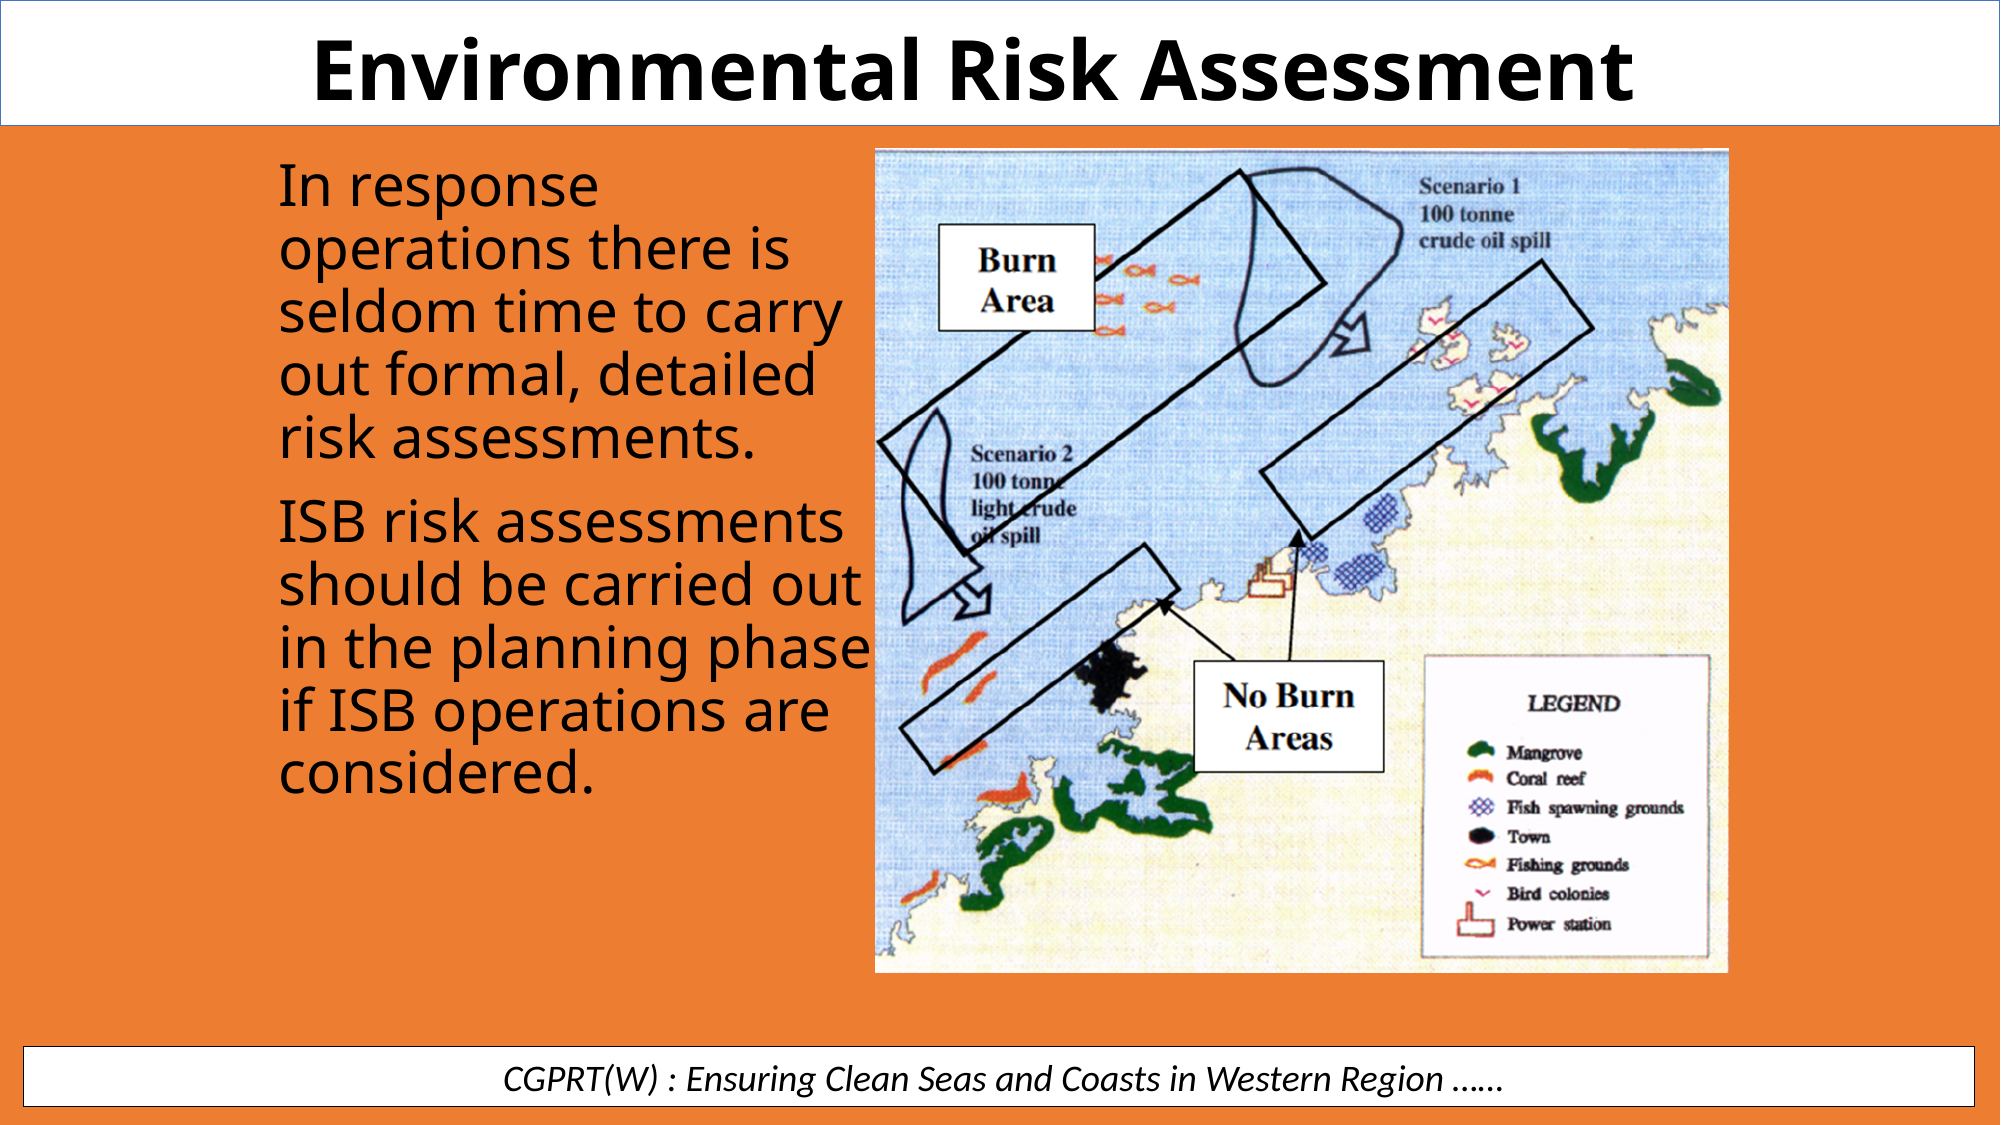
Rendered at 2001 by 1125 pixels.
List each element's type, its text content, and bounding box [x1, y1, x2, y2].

text_box Environmental Risk Assessment [295, 21, 1729, 114]
text_box In response operations there is seldom time to carry out formal, detailed risk assessments. ISB risk assessments should be carried out in the planning phase if ISB operations are considered. [263, 148, 890, 1005]
text_box [0, 0, 2000, 126]
text_box CGPRT(W) : Ensuring Clean Seas and Coasts in Western Region …… [23, 1046, 1975, 1107]
picture [875, 148, 1729, 973]
